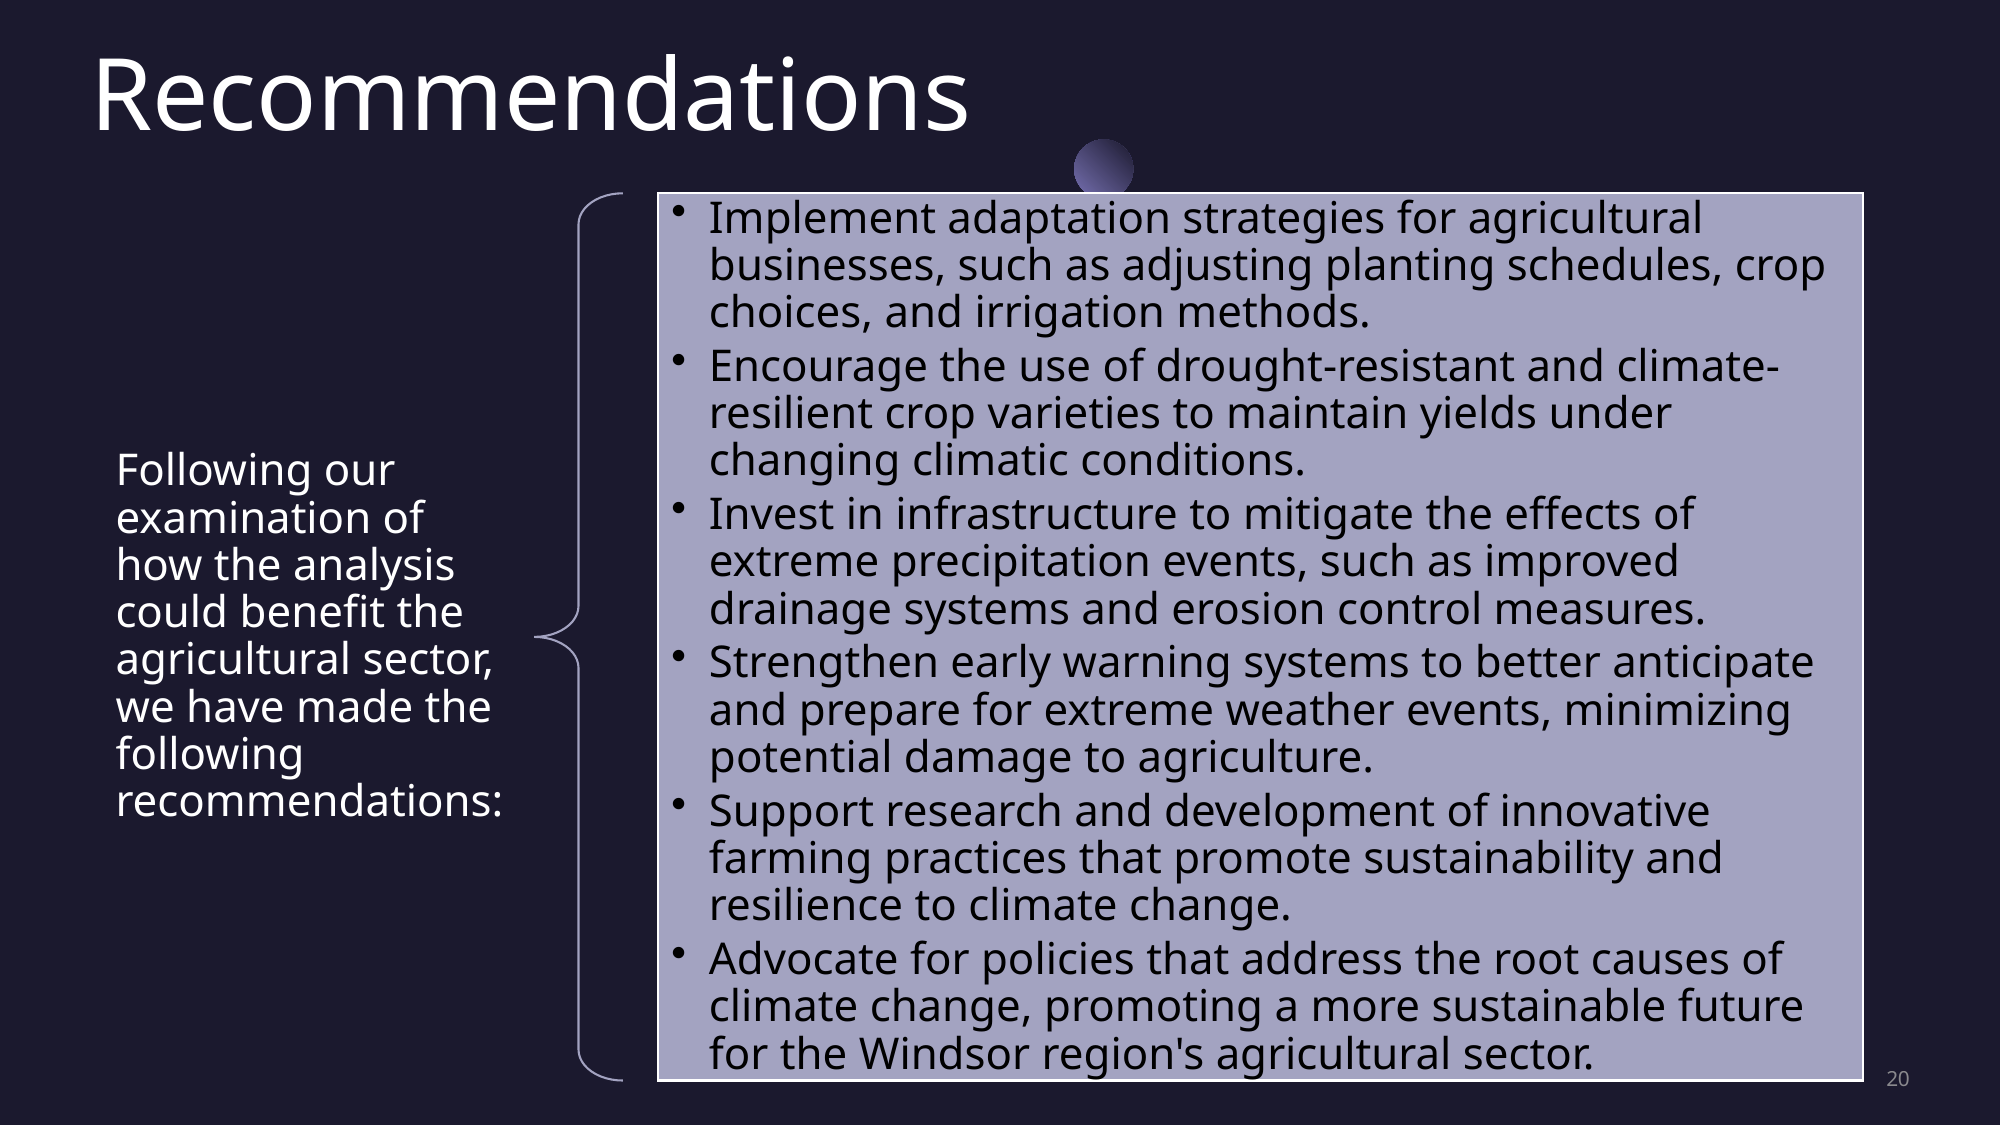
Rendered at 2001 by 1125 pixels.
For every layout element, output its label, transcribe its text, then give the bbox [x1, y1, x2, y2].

slide_number 20 [1865, 1067, 1910, 1093]
title Recommendations [90, 32, 989, 153]
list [90, 181, 1865, 1093]
